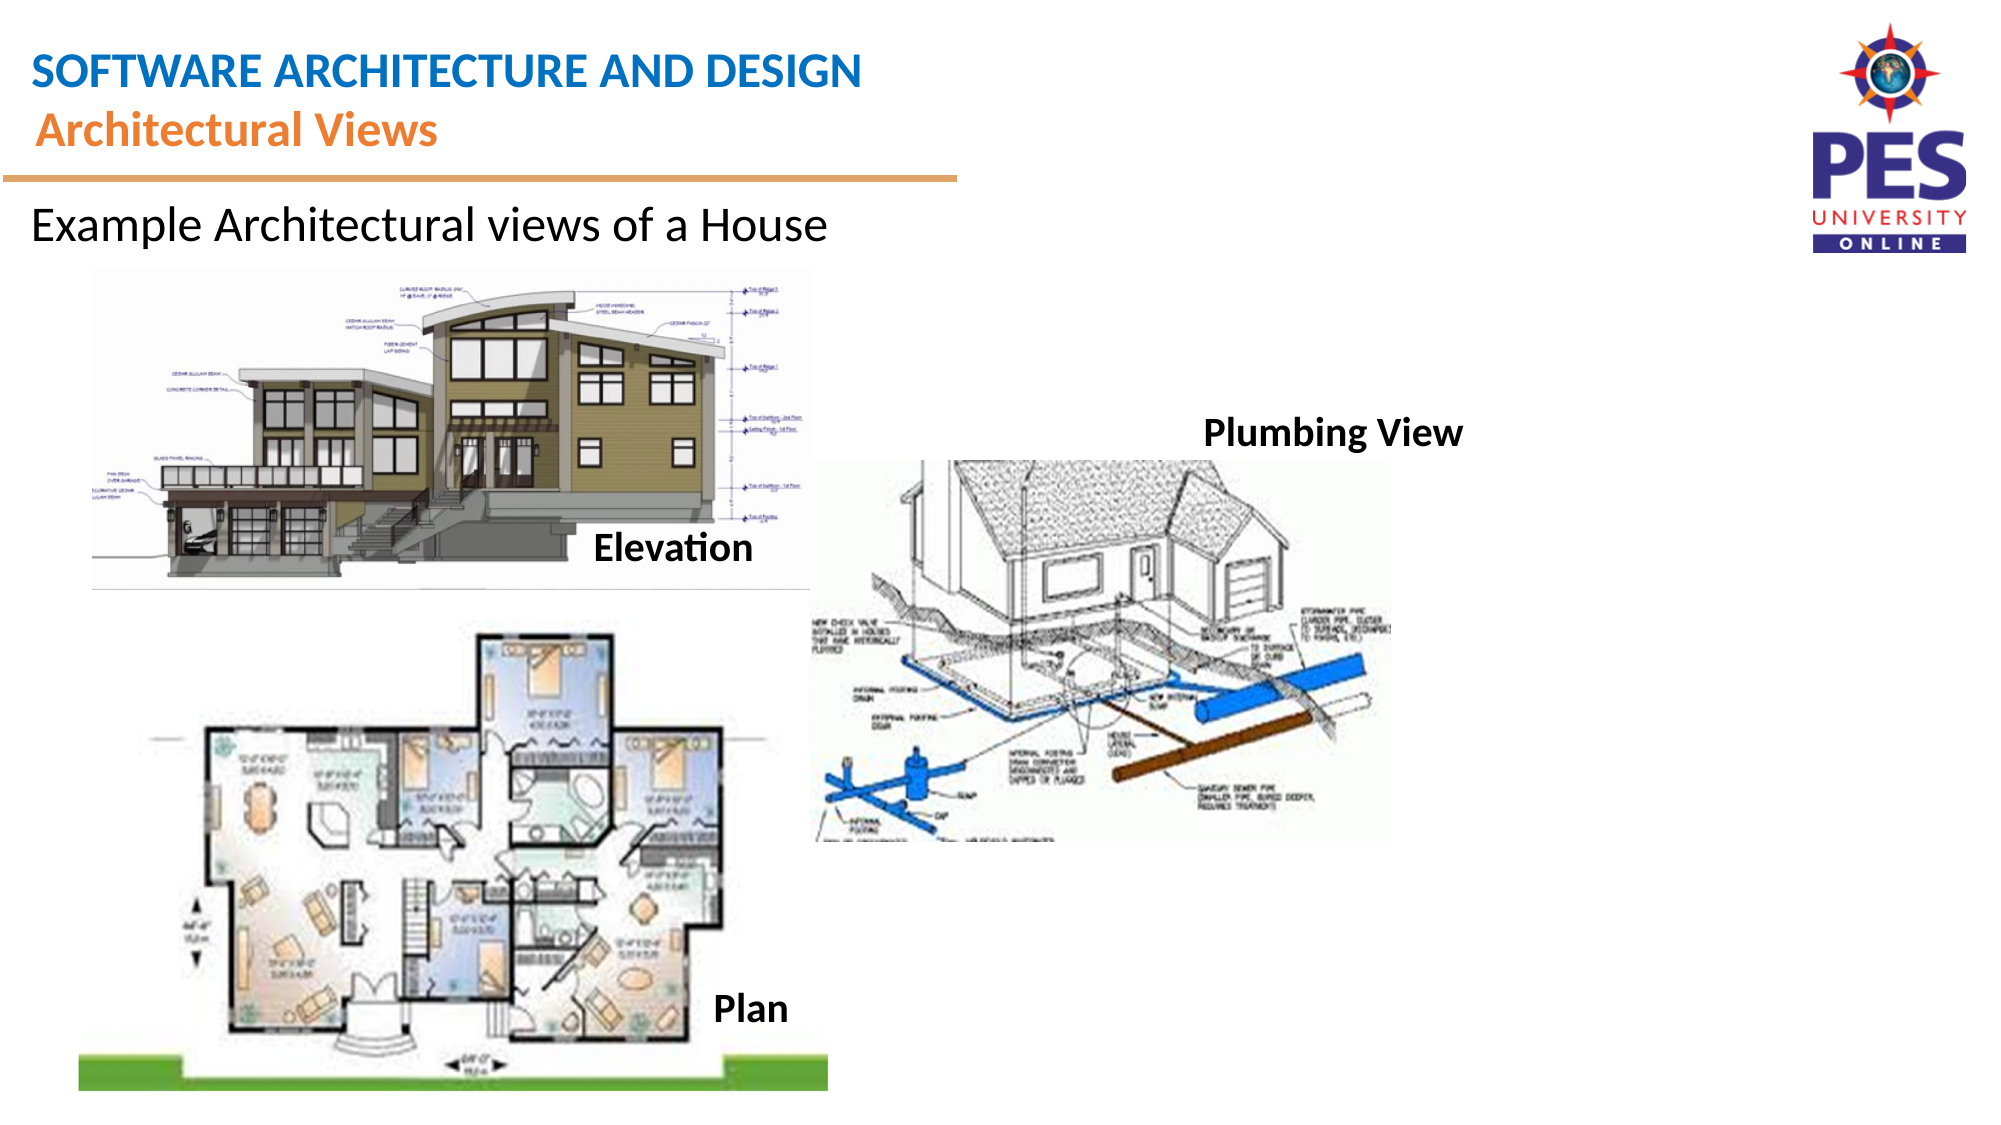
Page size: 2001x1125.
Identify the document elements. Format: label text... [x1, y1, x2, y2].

text_box Plumbing View [1188, 397, 1531, 463]
picture [68, 270, 1391, 1101]
title Architectural Views [20, 86, 955, 178]
text_box Example Architectural views of a House [16, 178, 1218, 260]
text_box [32, 260, 1218, 1112]
picture [1813, 22, 1967, 253]
